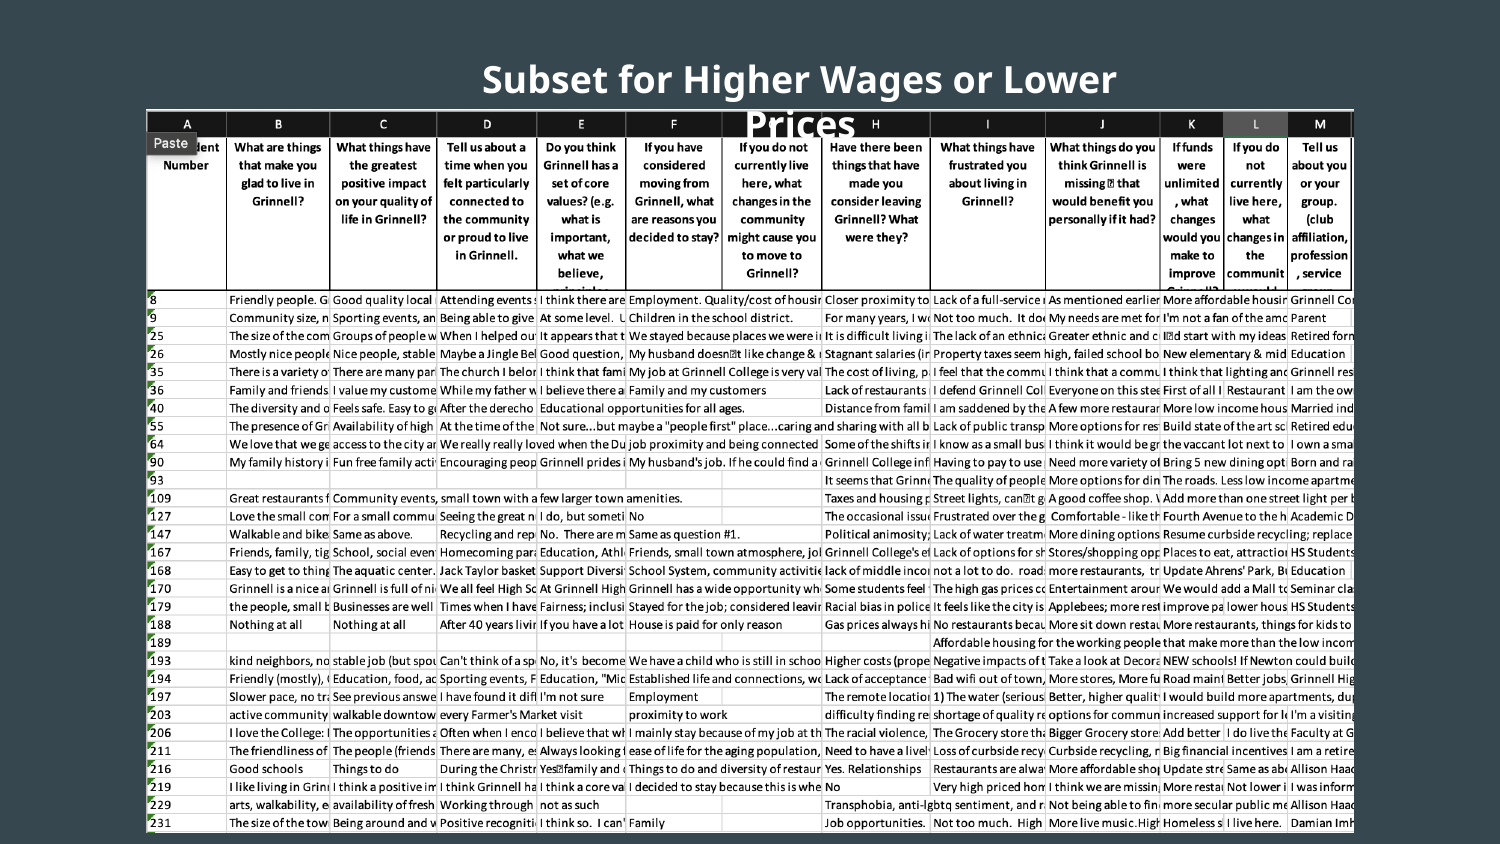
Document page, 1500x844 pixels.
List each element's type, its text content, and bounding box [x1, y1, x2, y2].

text_box Subset for Higher Wages or Lower Prices [435, 40, 1165, 107]
picture [146, 109, 1354, 833]
